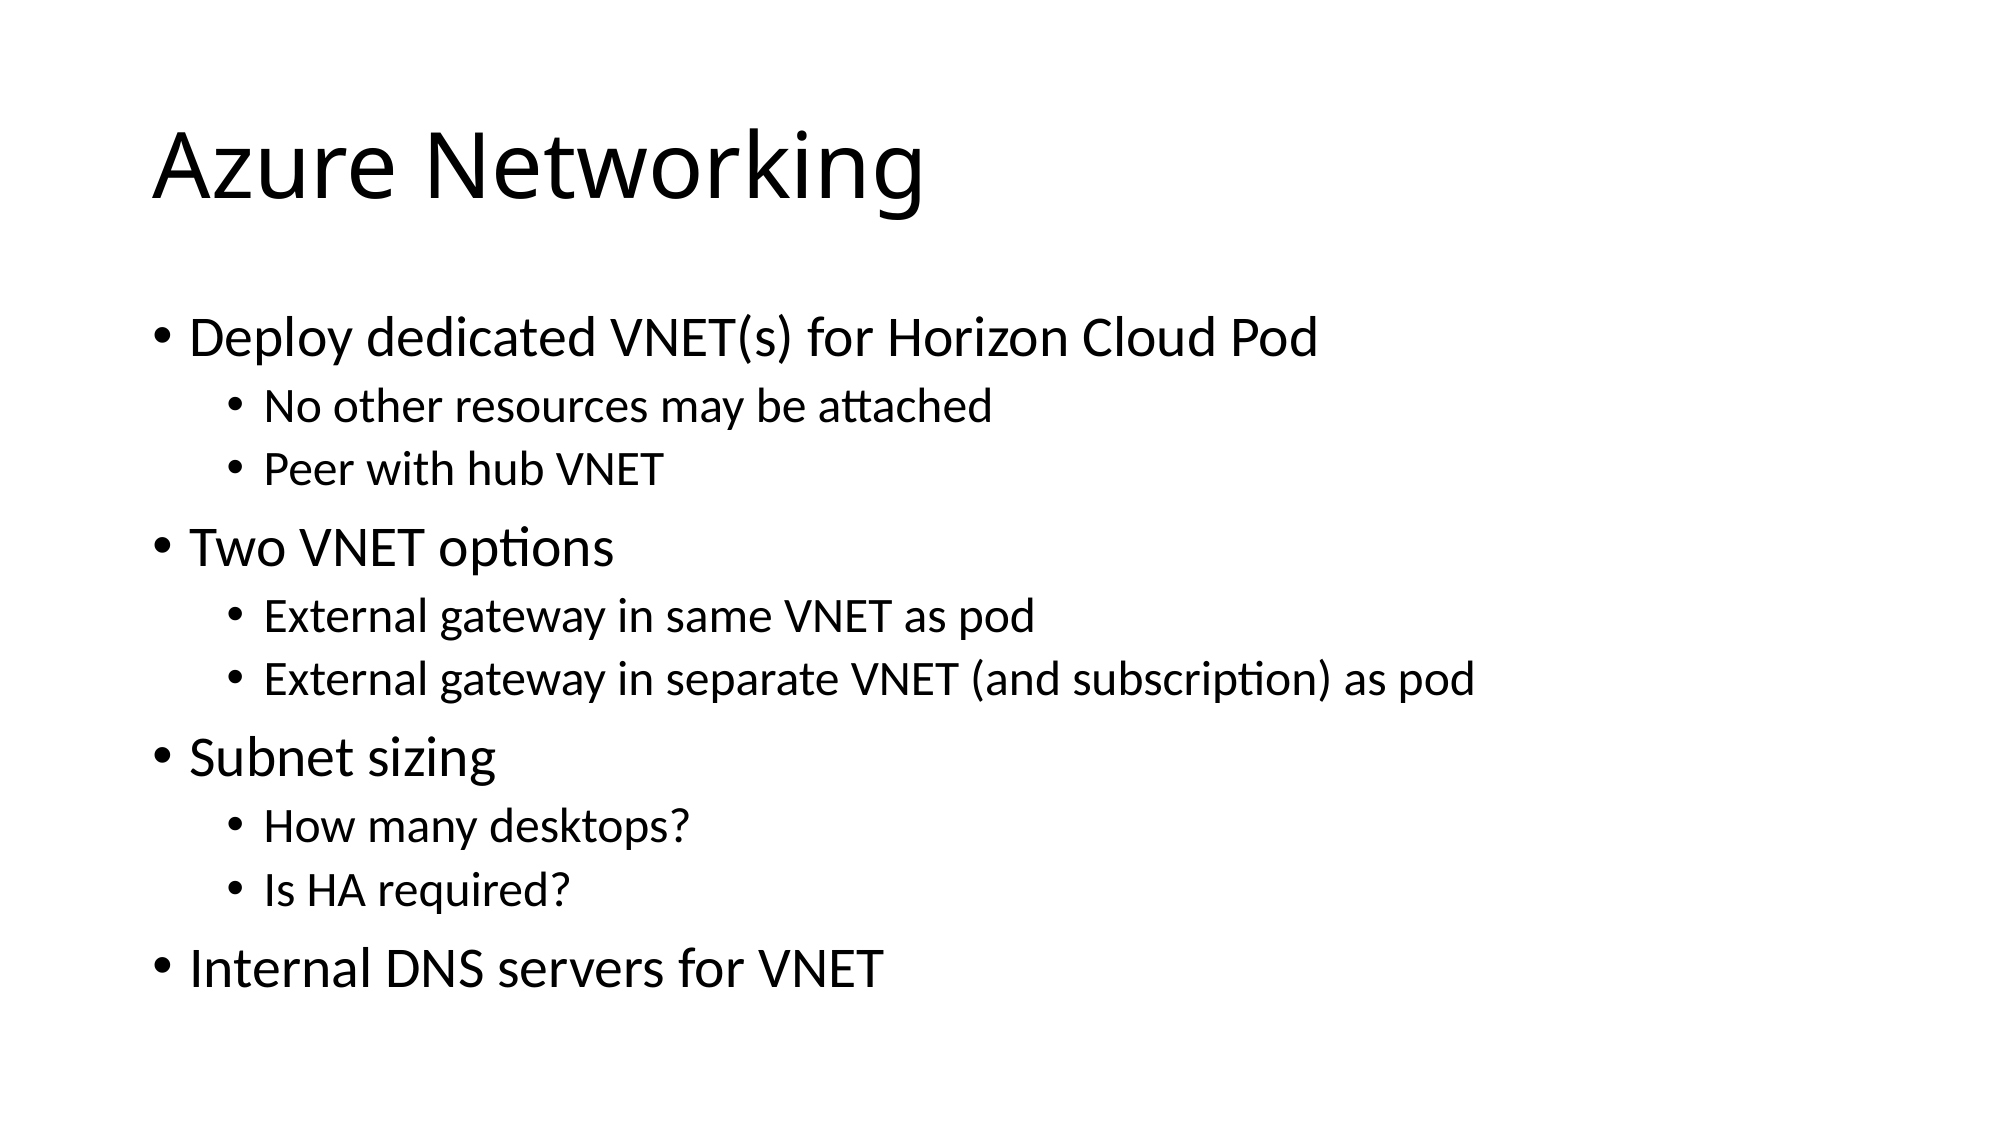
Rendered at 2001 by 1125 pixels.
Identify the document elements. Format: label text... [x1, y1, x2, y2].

title Azure Networking [137, 59, 1863, 278]
list Deploy dedicated VNET(s) for Horizon Cloud Pod No other resources may be attached Peer with hub VNET Two VNET options External gateway in same VNET as pod External gateway in separate VNET (and subscription) as pod Subnet sizing How many desktops? Is HA required? Internal DNS servers for VNET [137, 299, 1863, 1014]
